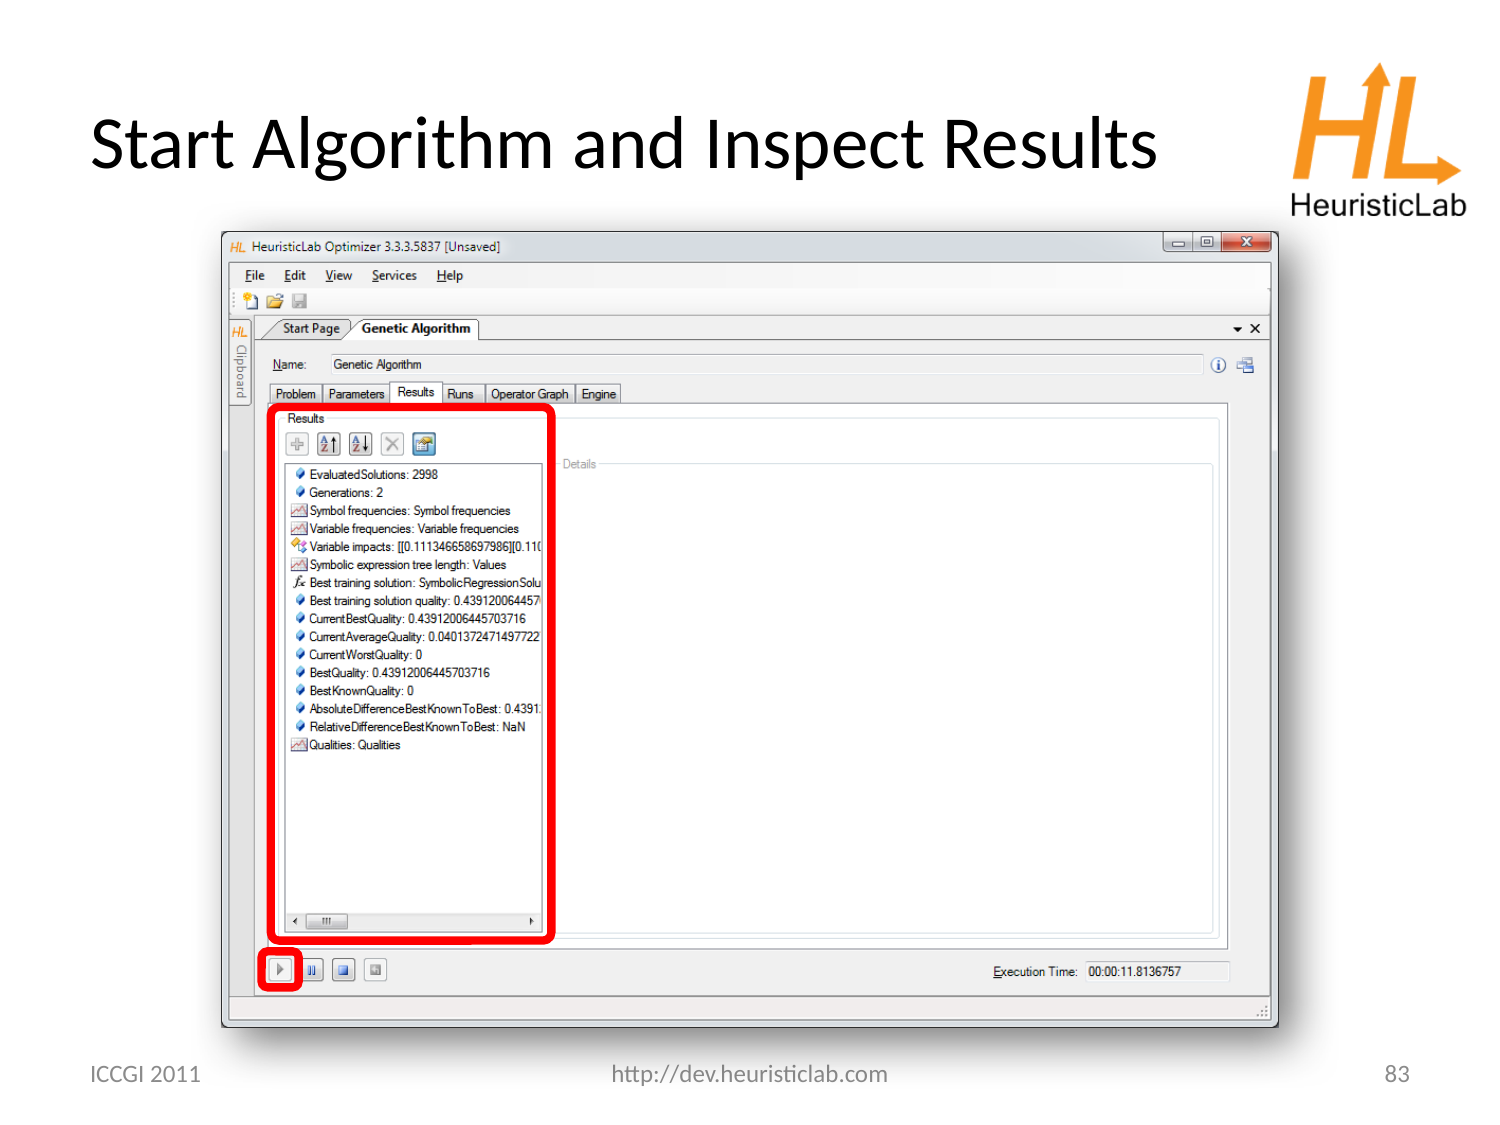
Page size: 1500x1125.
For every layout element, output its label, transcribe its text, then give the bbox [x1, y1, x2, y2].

slide_number ICCGI 2011 [75, 1042, 425, 1103]
title Start Algorithm and Inspect Results [75, 45, 1282, 233]
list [220, 231, 1280, 1028]
slide_number 83 [1074, 1042, 1425, 1103]
footer http://dev.heuristiclab.com [512, 1077, 988, 1103]
picture [1281, 27, 1474, 244]
